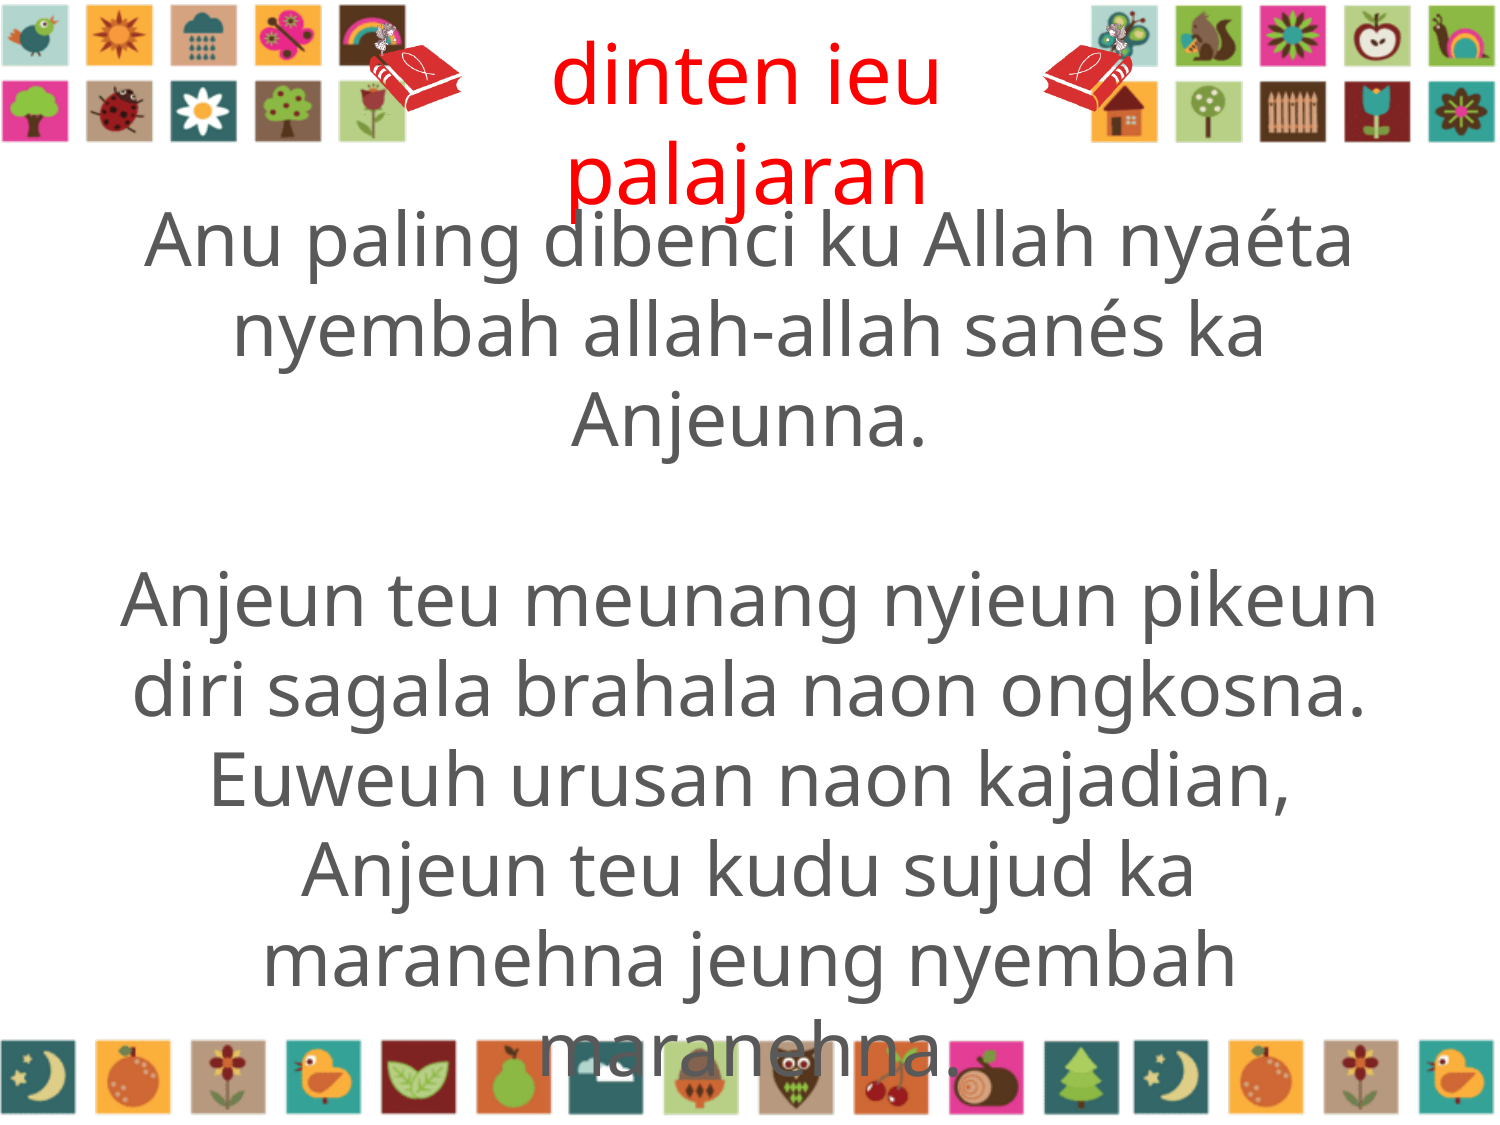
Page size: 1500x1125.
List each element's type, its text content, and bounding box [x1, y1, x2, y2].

text_box dinten ieu palajaran [414, 13, 1080, 184]
picture [1011, 3, 1500, 150]
text_box Anu paling dibenci ku Allah nyaéta nyembah allah-allah sanés ka Anjeunna. Anjeun teu meunang nyieun pikeun diri sagala brahala naon ongkosna. Euweuh urusan naon kajadian, Anjeun teu kudu sujud ka maranehna jeung nyembah maranehna. [76, 184, 1424, 1027]
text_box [0, 1028, 1500, 1118]
picture [0, 3, 494, 150]
